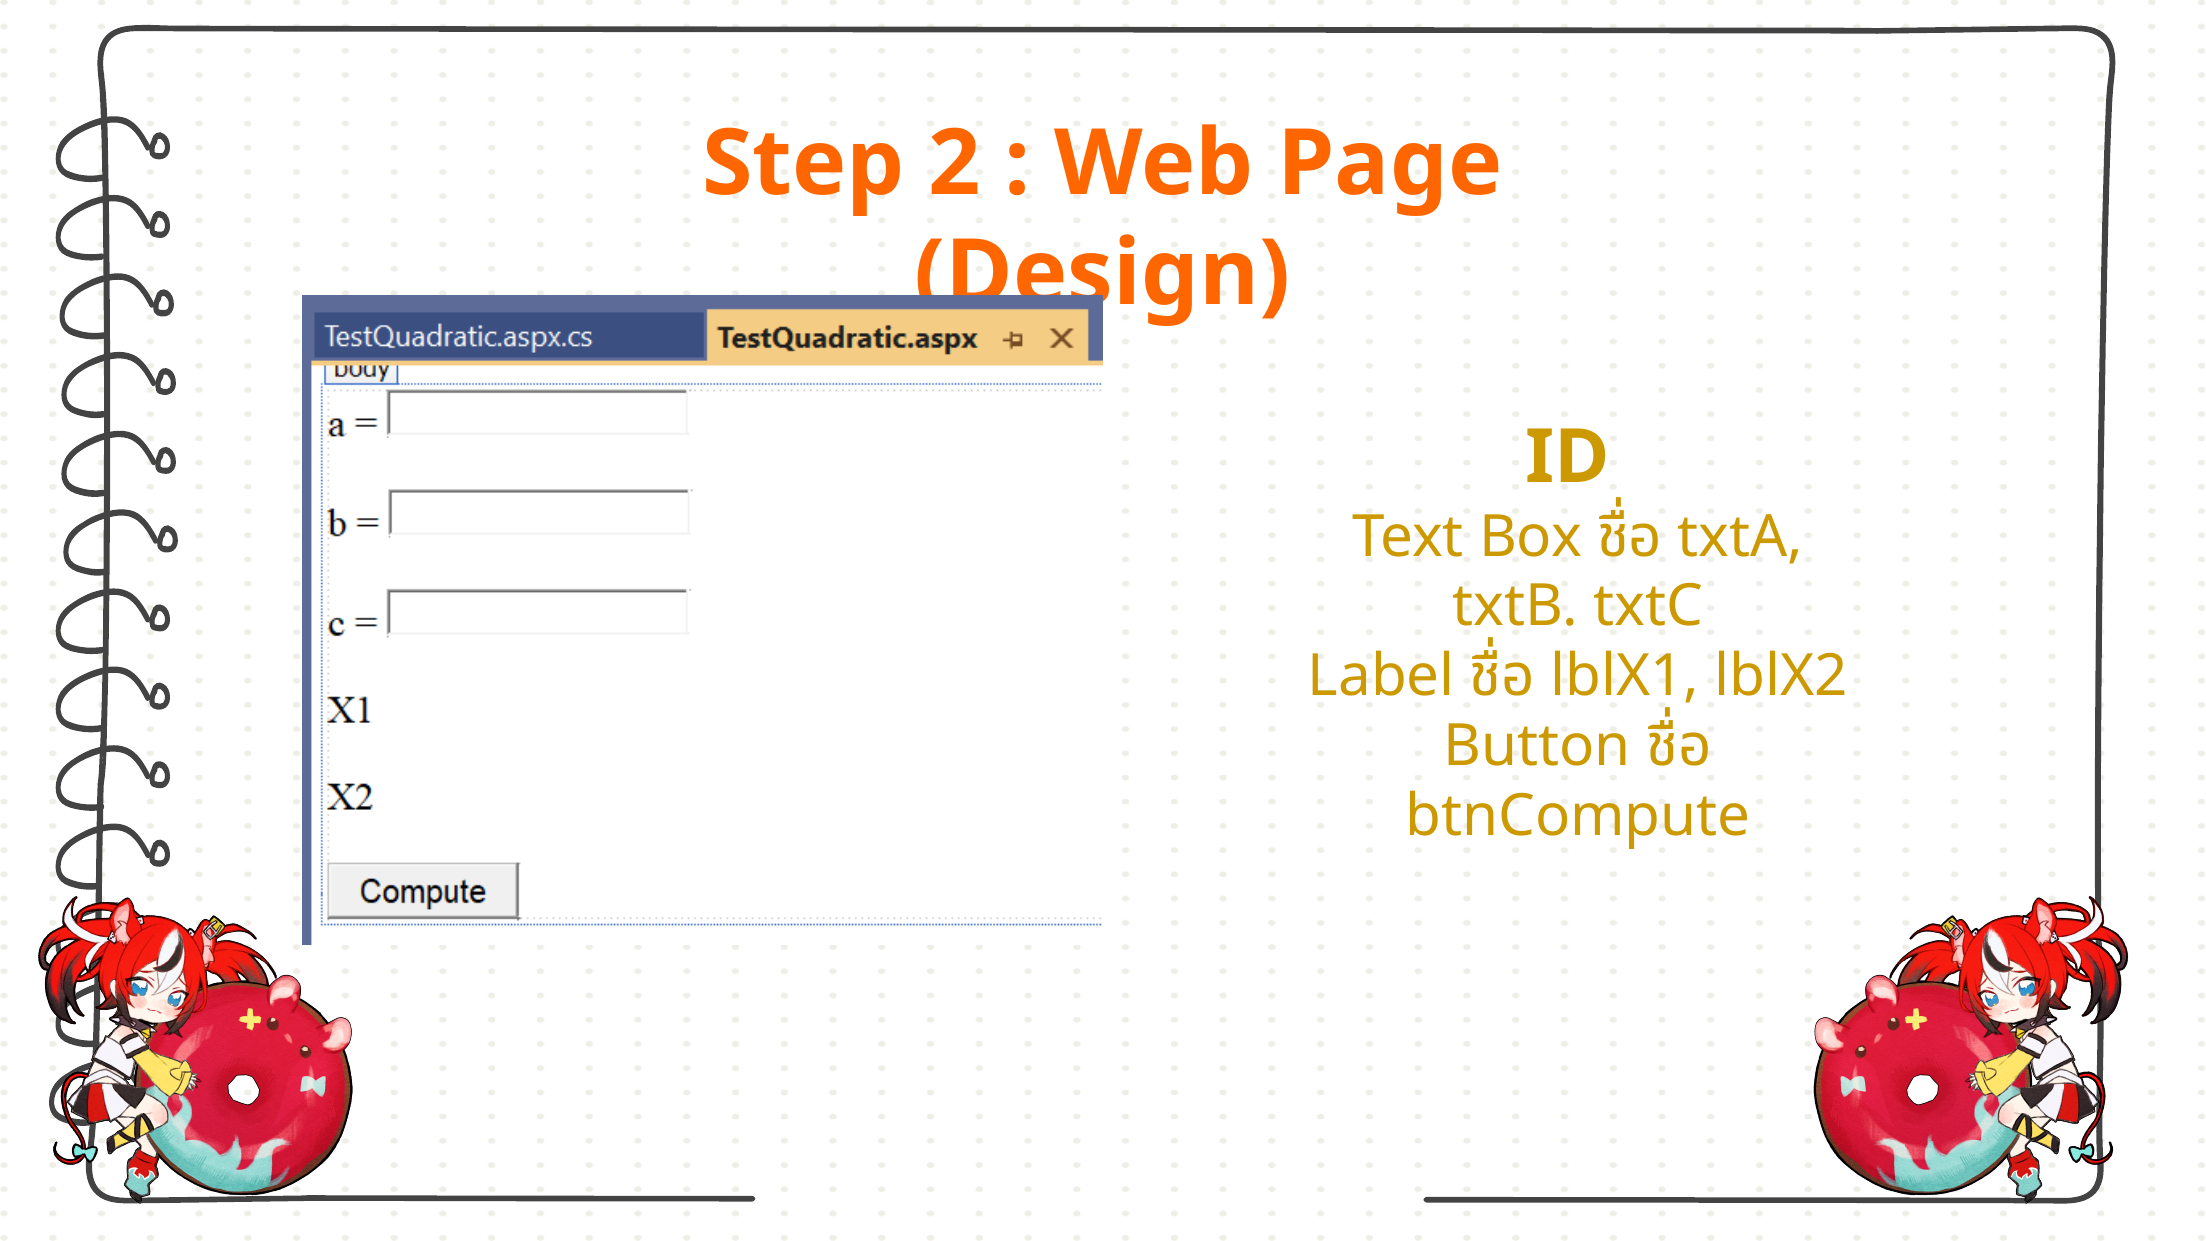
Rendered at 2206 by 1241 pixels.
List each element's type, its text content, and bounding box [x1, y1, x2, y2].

title Step 2 : Web Page (Design) [651, 87, 1554, 235]
picture [0, 0, 2206, 1241]
text_box ID Text Box ชื่อ txtA, txtB. txtC Label ชื่อ lblX1, lblX2 Button ชื่อ btnCompute [1277, 392, 1879, 781]
